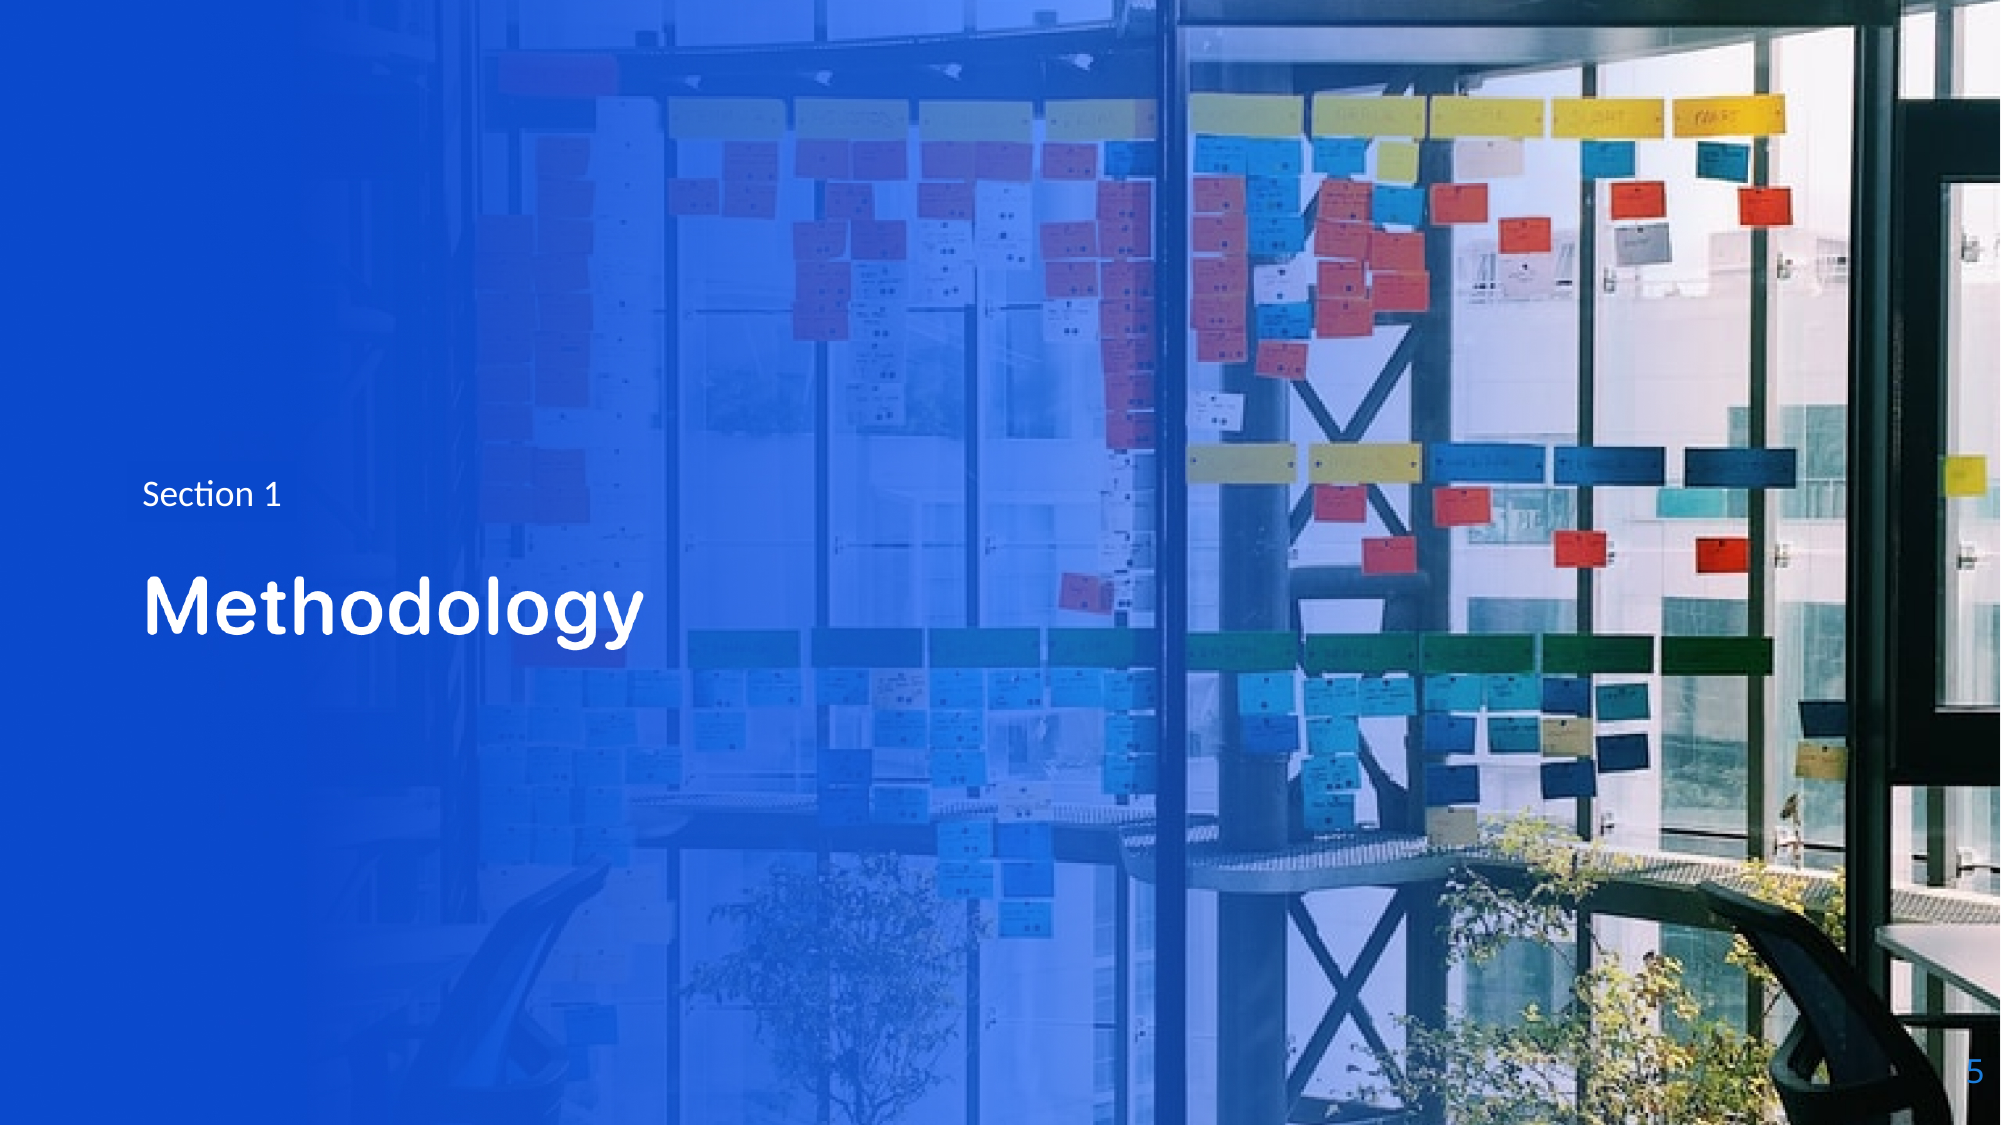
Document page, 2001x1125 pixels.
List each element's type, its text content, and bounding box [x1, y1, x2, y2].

text_box 4 [1550, 1042, 2000, 1103]
text_box Section 1 [127, 461, 297, 522]
picture [0, 0, 2001, 1125]
